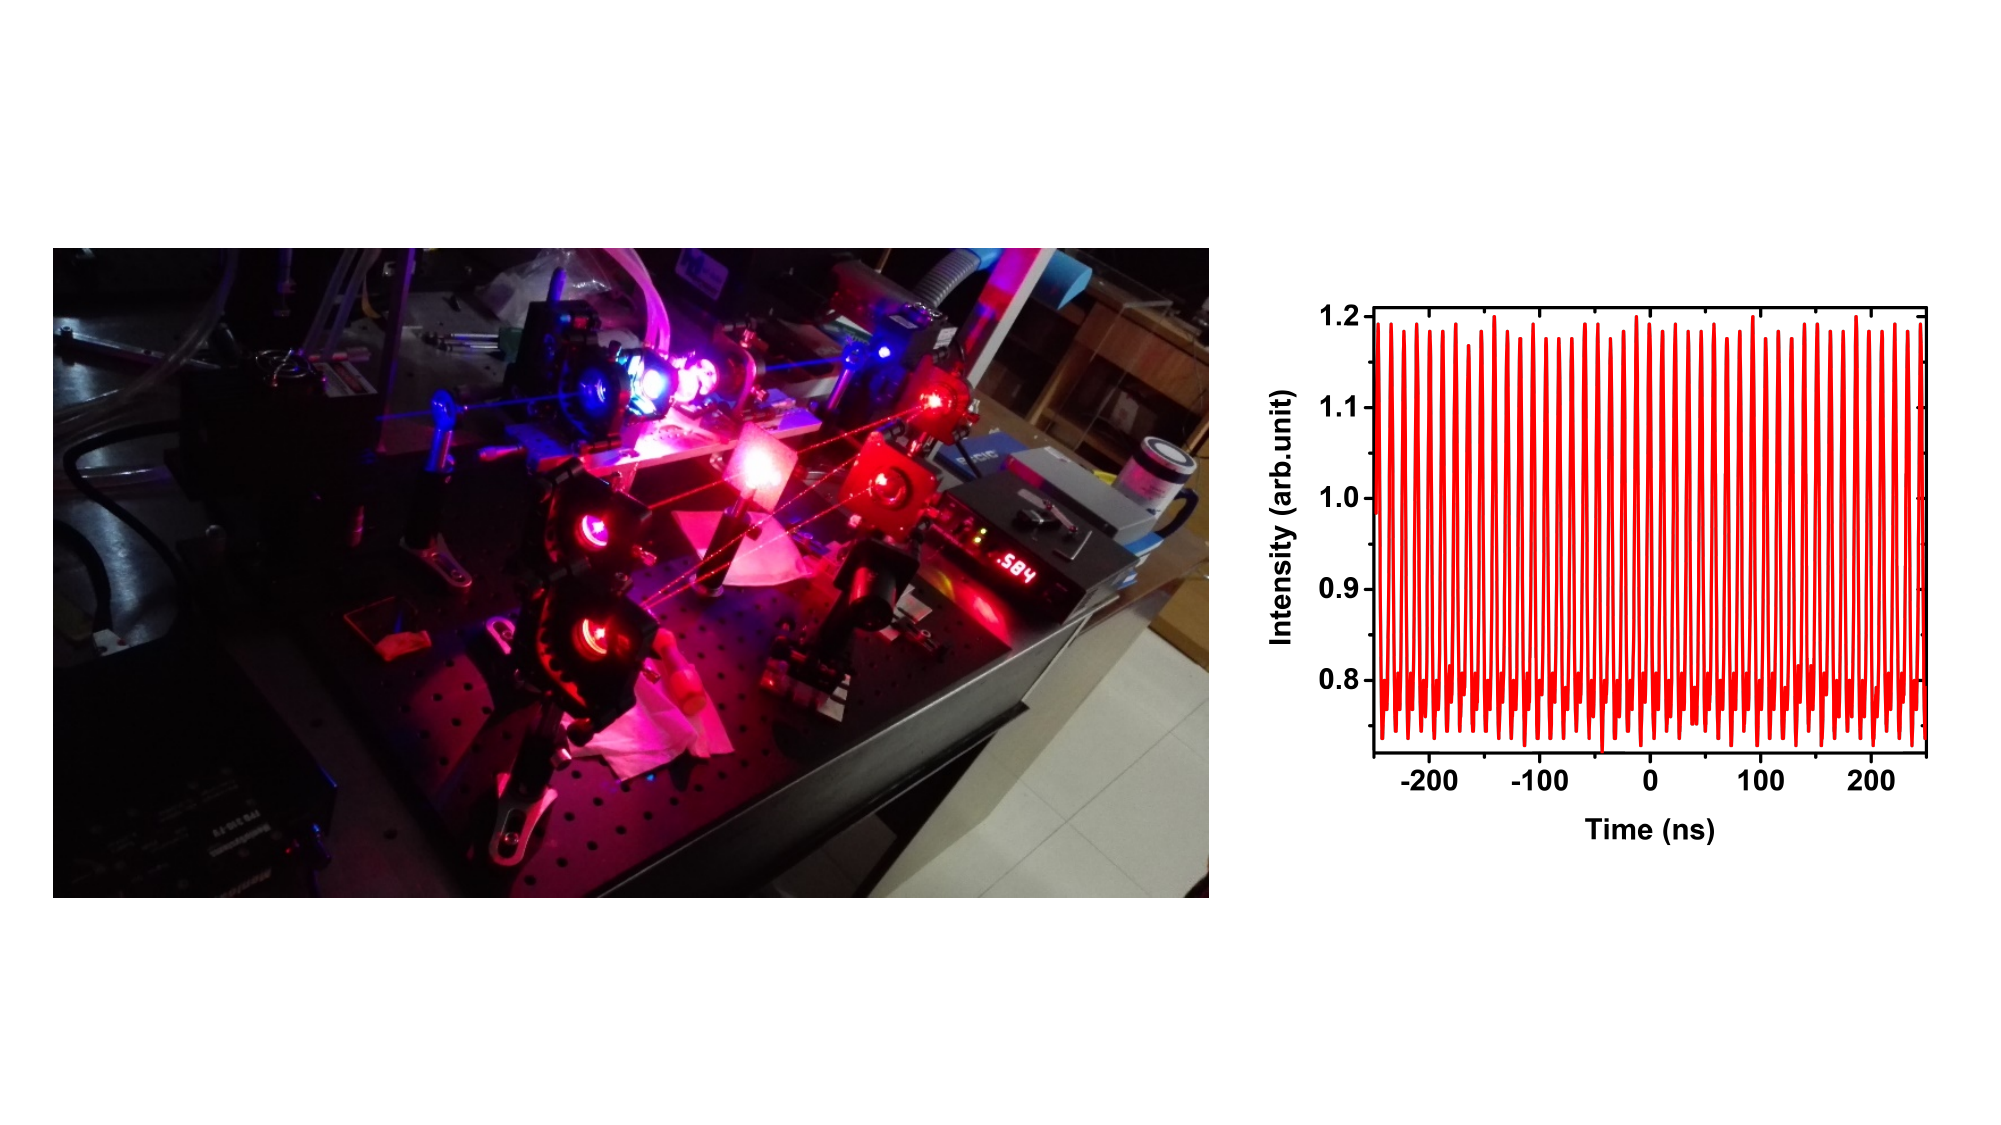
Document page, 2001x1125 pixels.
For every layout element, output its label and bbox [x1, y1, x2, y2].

picture [1253, 289, 1950, 856]
picture [53, 248, 1209, 898]
